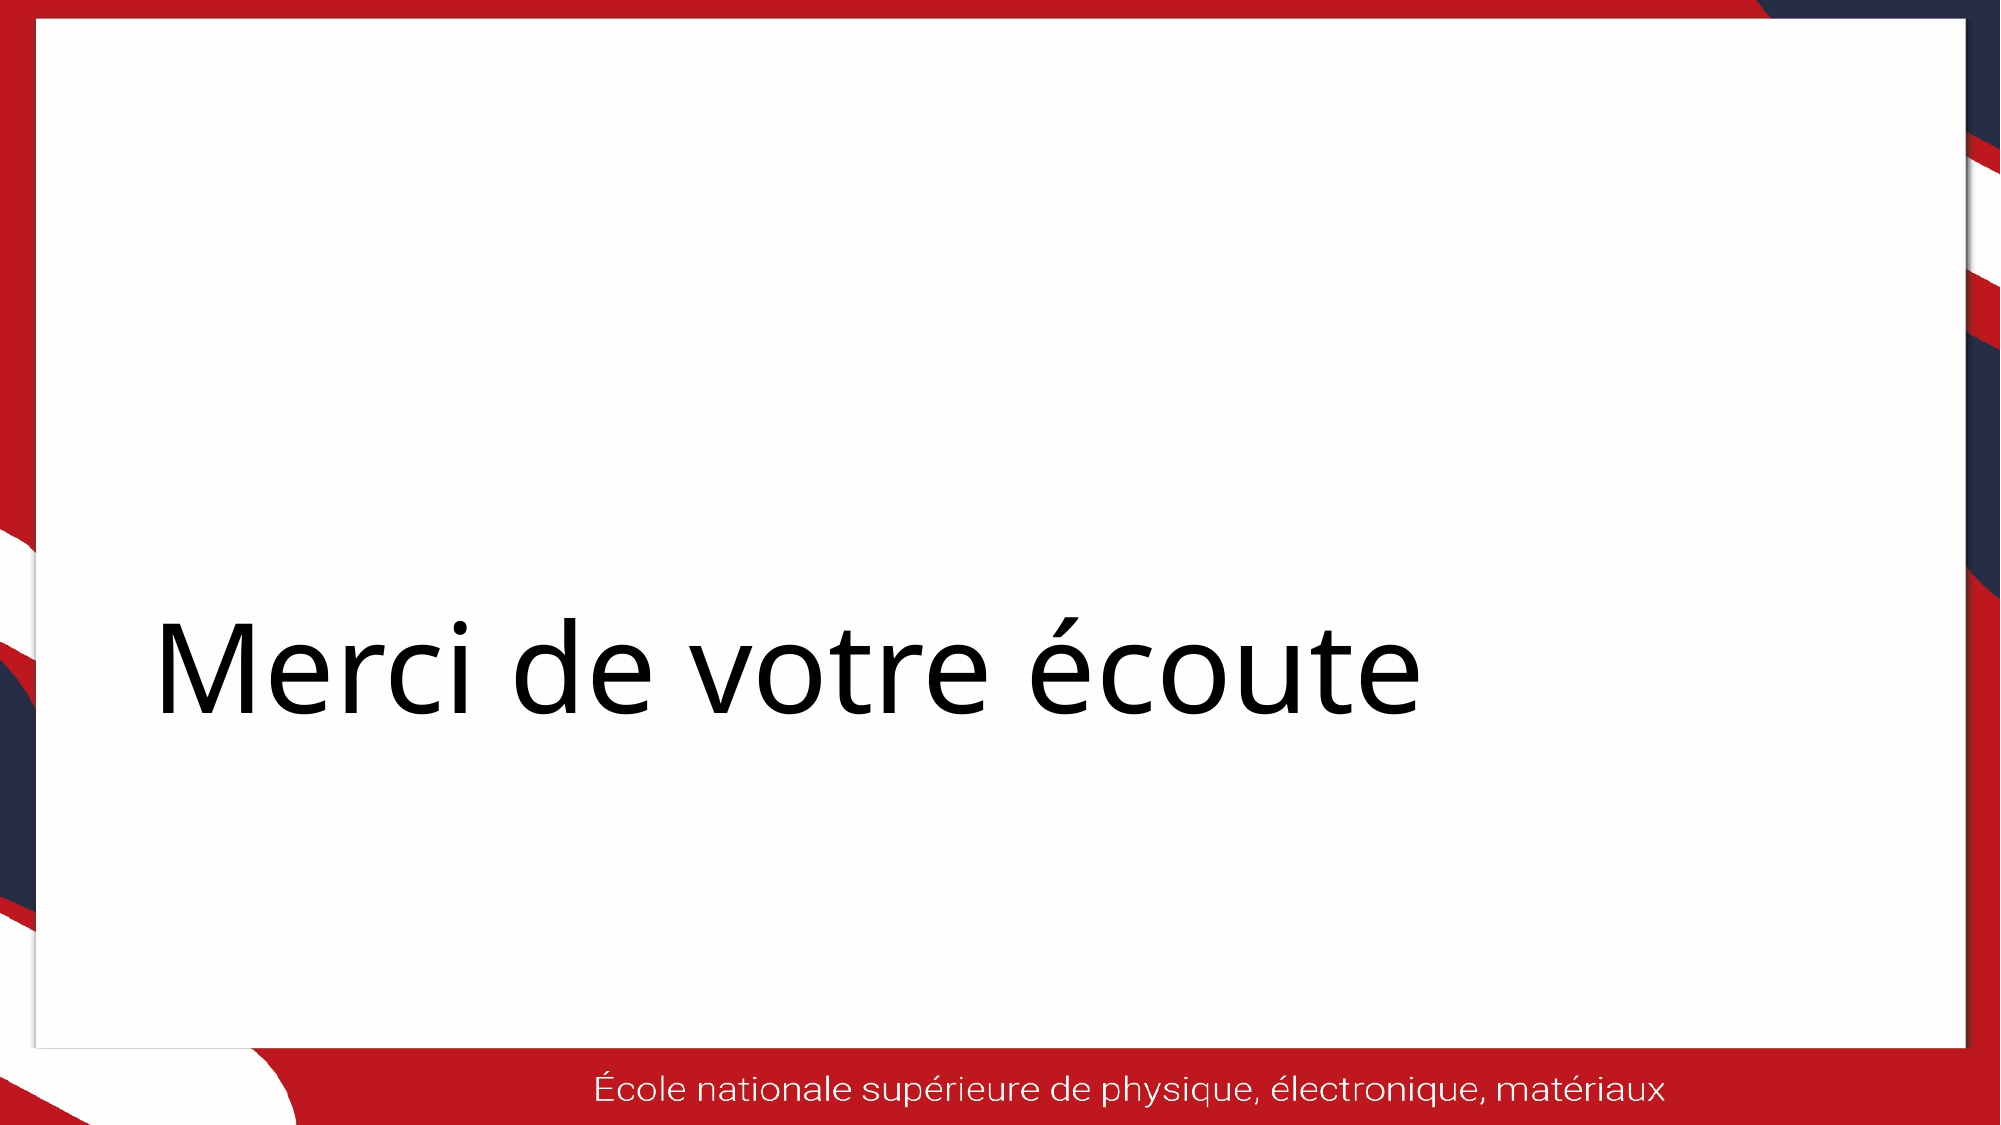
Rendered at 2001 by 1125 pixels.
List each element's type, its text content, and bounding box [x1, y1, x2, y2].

picture [0, 0, 2000, 1125]
slide_number 93 [1412, 1042, 1863, 1103]
title Merci de votre écoute [136, 280, 1862, 749]
